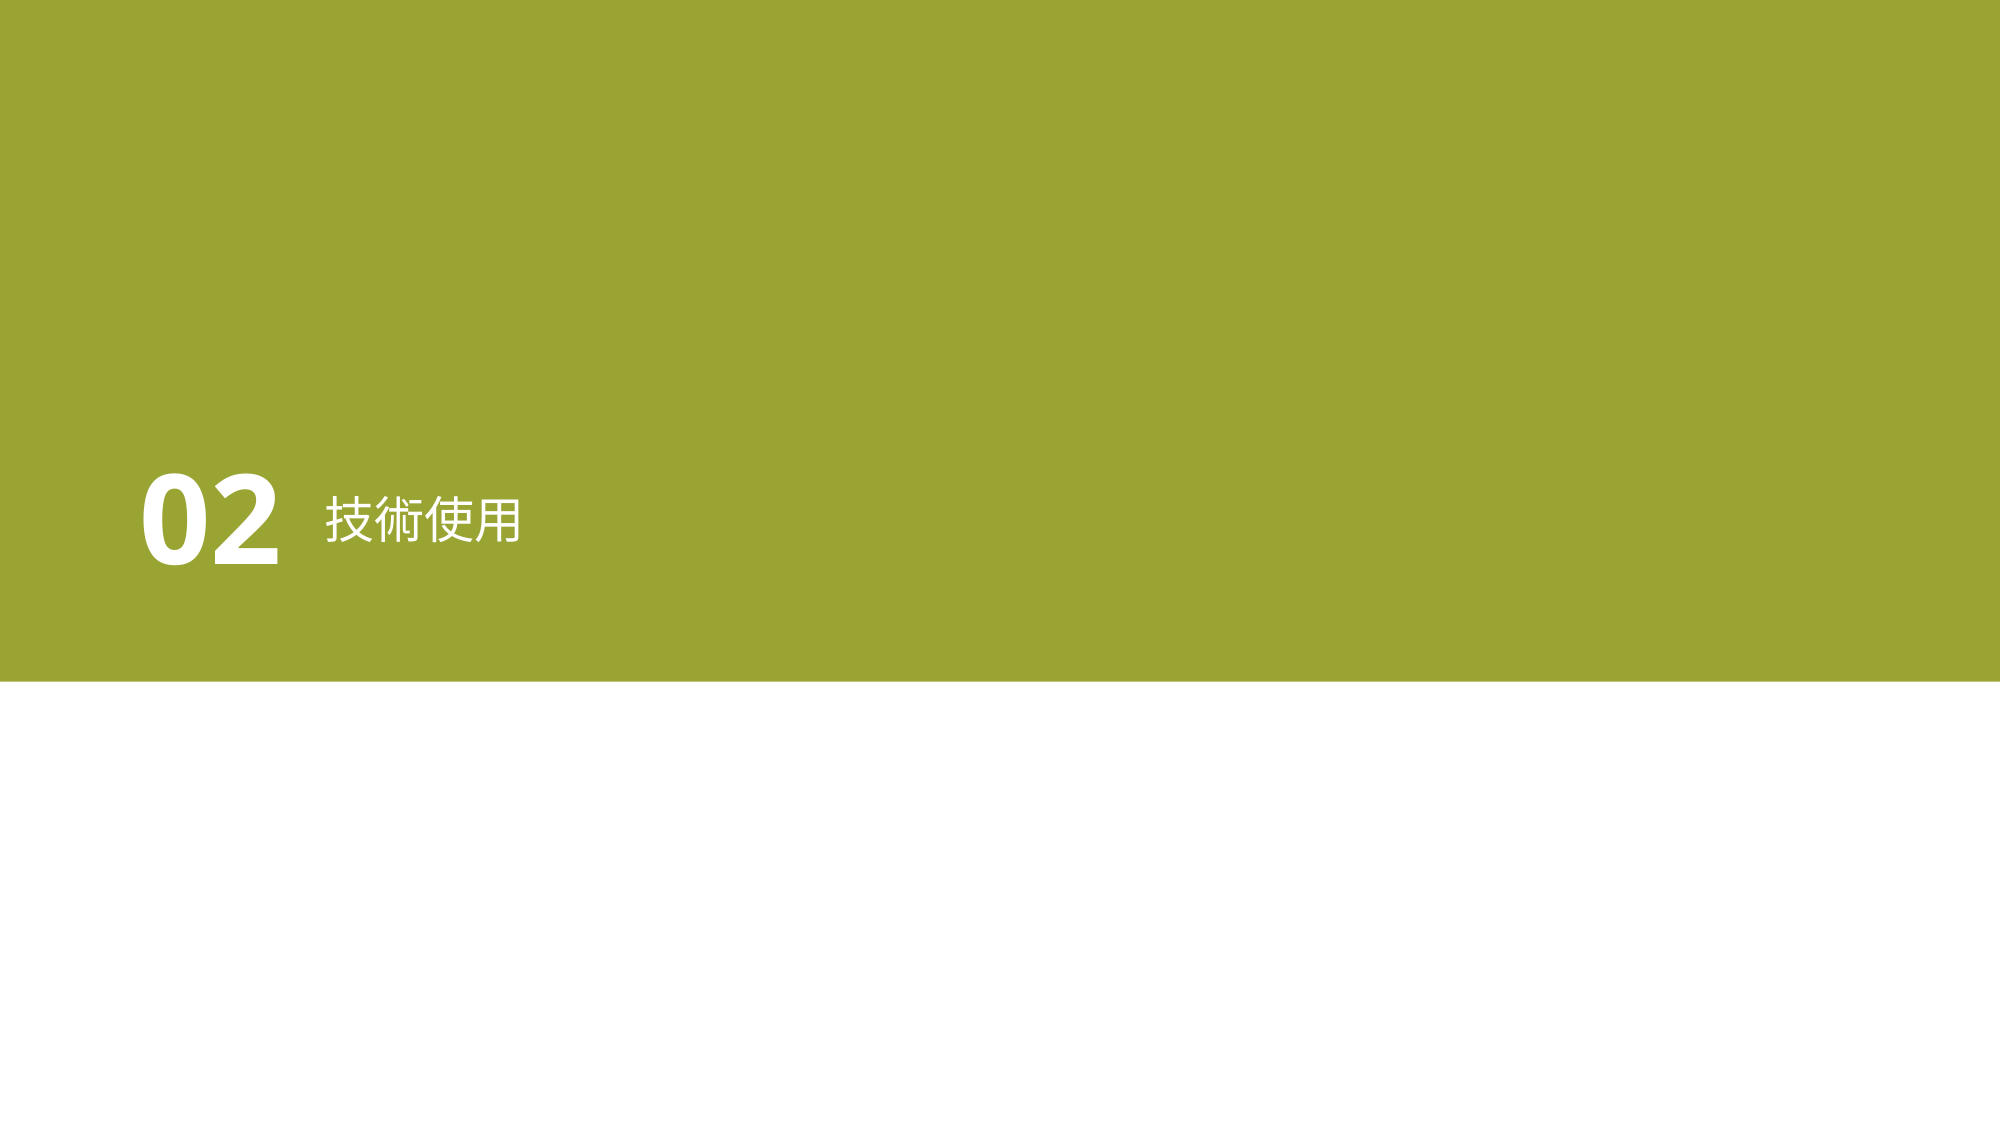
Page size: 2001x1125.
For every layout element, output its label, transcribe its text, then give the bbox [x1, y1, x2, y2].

list 技術使用 [310, 488, 937, 548]
list 02 [124, 449, 310, 587]
